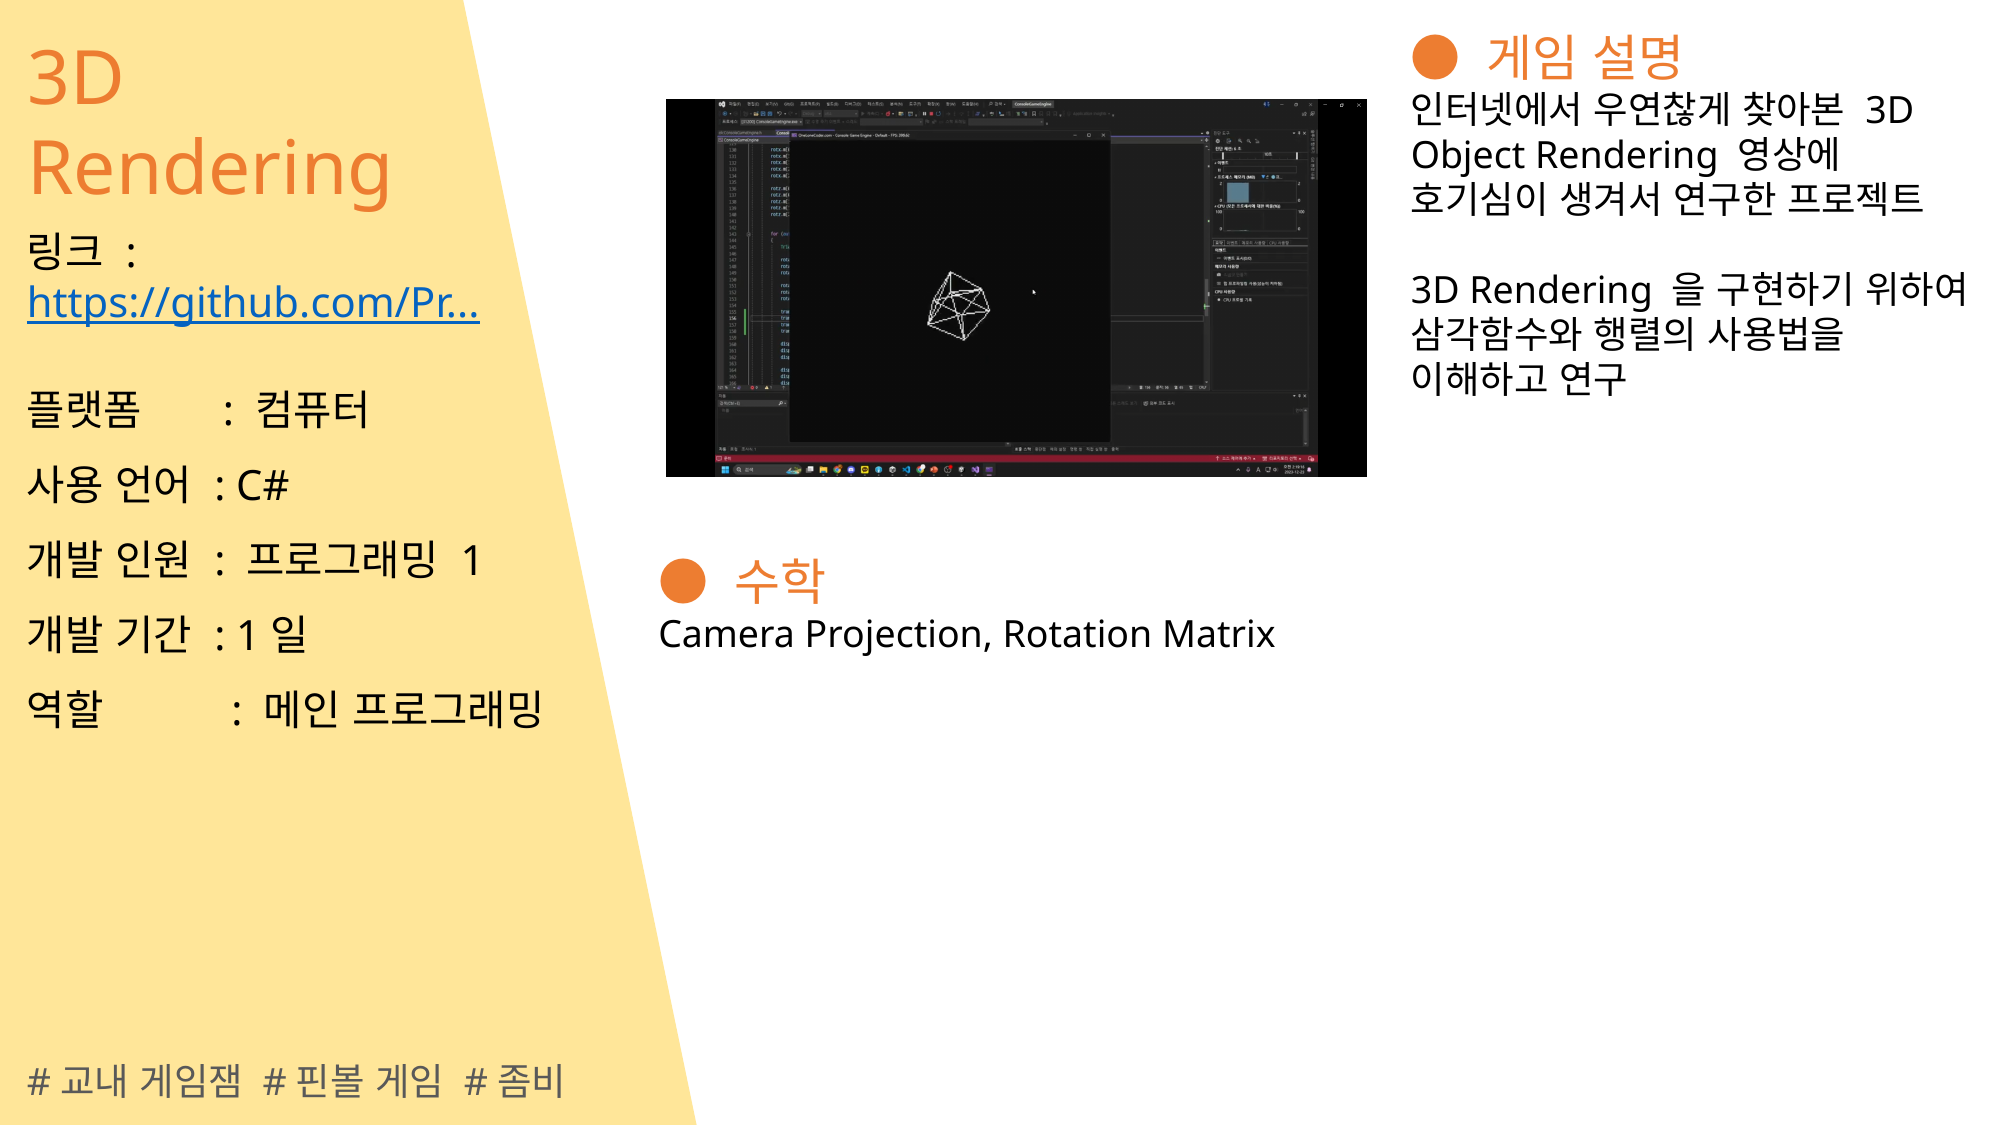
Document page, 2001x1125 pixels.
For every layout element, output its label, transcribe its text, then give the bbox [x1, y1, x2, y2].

text_box [0, 0, 697, 1125]
text_box ● 게임 설명 인터넷에서 우연찮게 찾아본 3D Object Rendering 영상에 호기심이 생겨서 연구한 프로젝트 3D Rendering 을 구현하기 위하여 삼각함수와 행렬의 사용법을 이해하고 연구 [1396, 19, 1988, 409]
text_box 3D Rendering [12, 22, 485, 217]
picture [665, 99, 1367, 477]
text_box 링크 : https://github.com/Pr... 플랫폼 : 컴퓨터 사용 언어 : C# 개발 인원 : 프로그래밍 1 개발 기간 : 1일 역할 : 메인 프로그래밍 [12, 218, 589, 741]
text_box ● 수학 Camera Projection, Rotation Matrix [643, 543, 1966, 663]
text_box #교내 게임잼 #핀볼 게임 #좀비 [12, 1027, 589, 1110]
